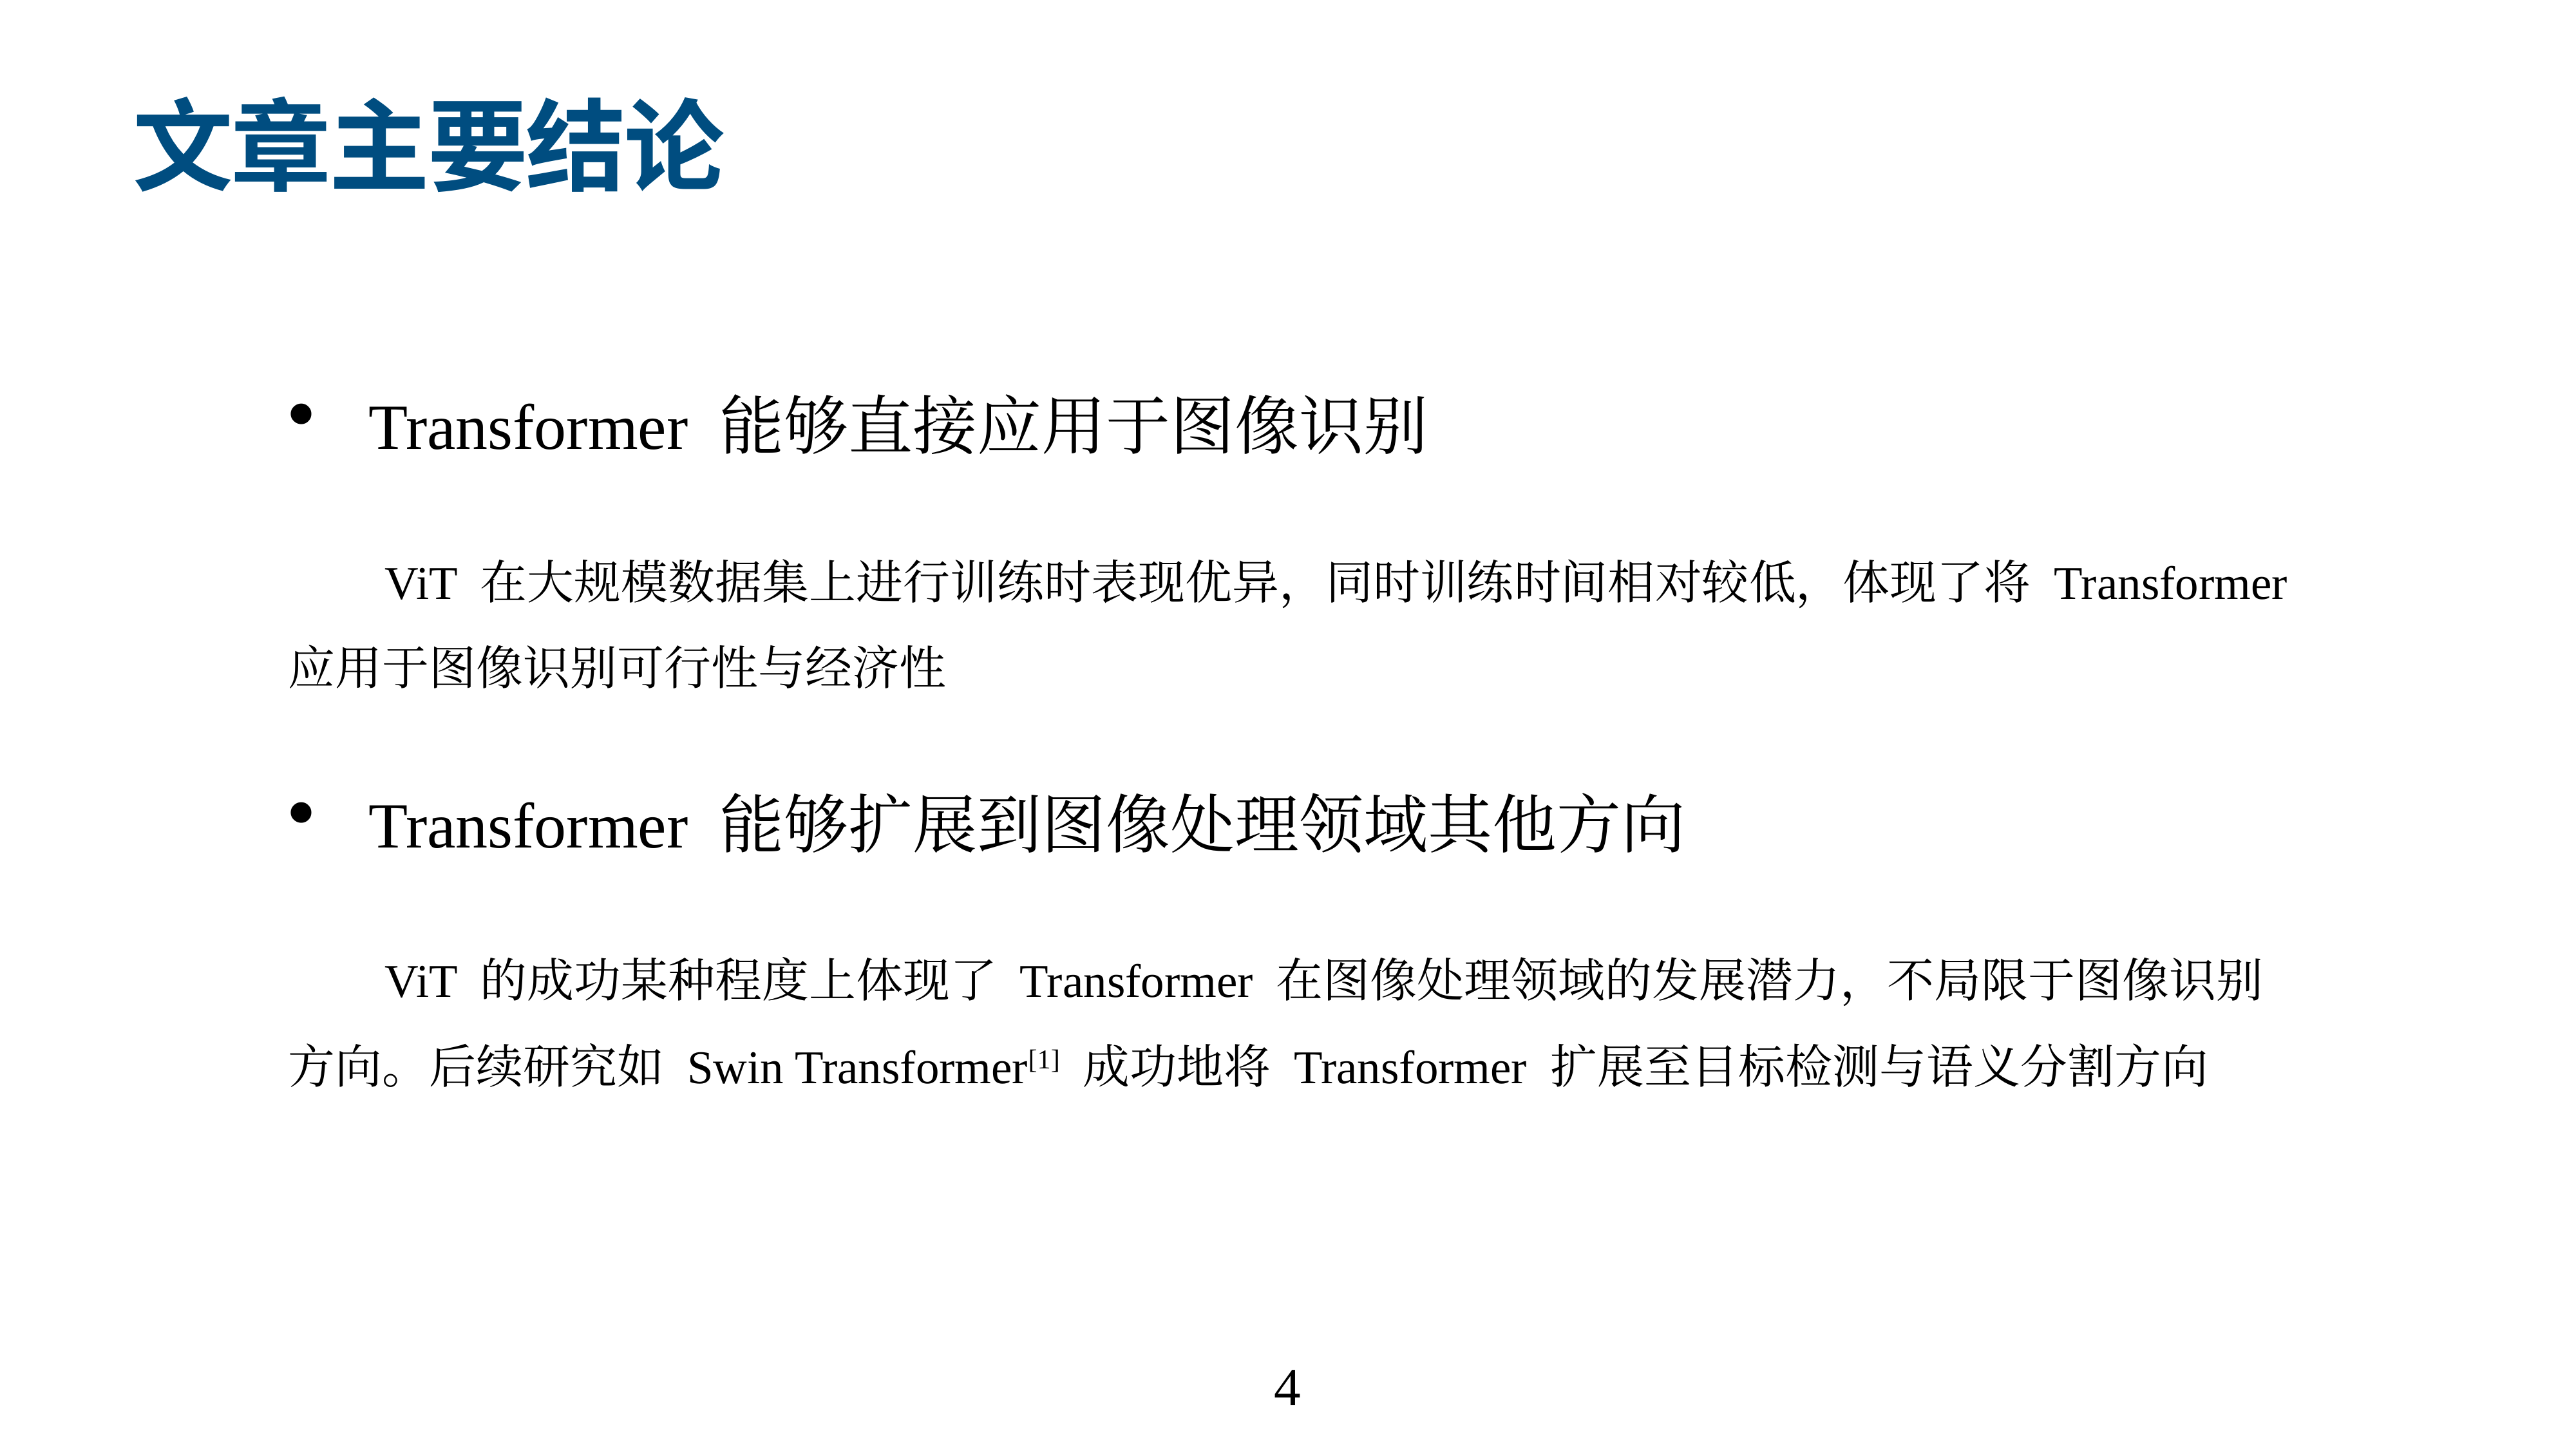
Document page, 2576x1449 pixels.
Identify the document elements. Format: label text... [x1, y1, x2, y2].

list Transformer 能够直接应用于图像识别 ViT 在大规模数据集上进行训练时表现优异，同时训练时间相对较低，体现了将 Transformer 应用于图像识别可行性与经济性 Transformer 能够扩展到图像处理领域其他方向 ViT 的成功某种程度上体现了 Transformer 在图像处理领域的发展潜力，不局限于图像识别方向。后续研究如 Swin Transformer[1] 成功地将 Transformer 扩展至目标检测与语义分割方向 [282, 223, 2294, 1226]
title 文章主要结论 [127, 100, 2449, 252]
text_box 4 [1268, 1346, 1307, 1422]
